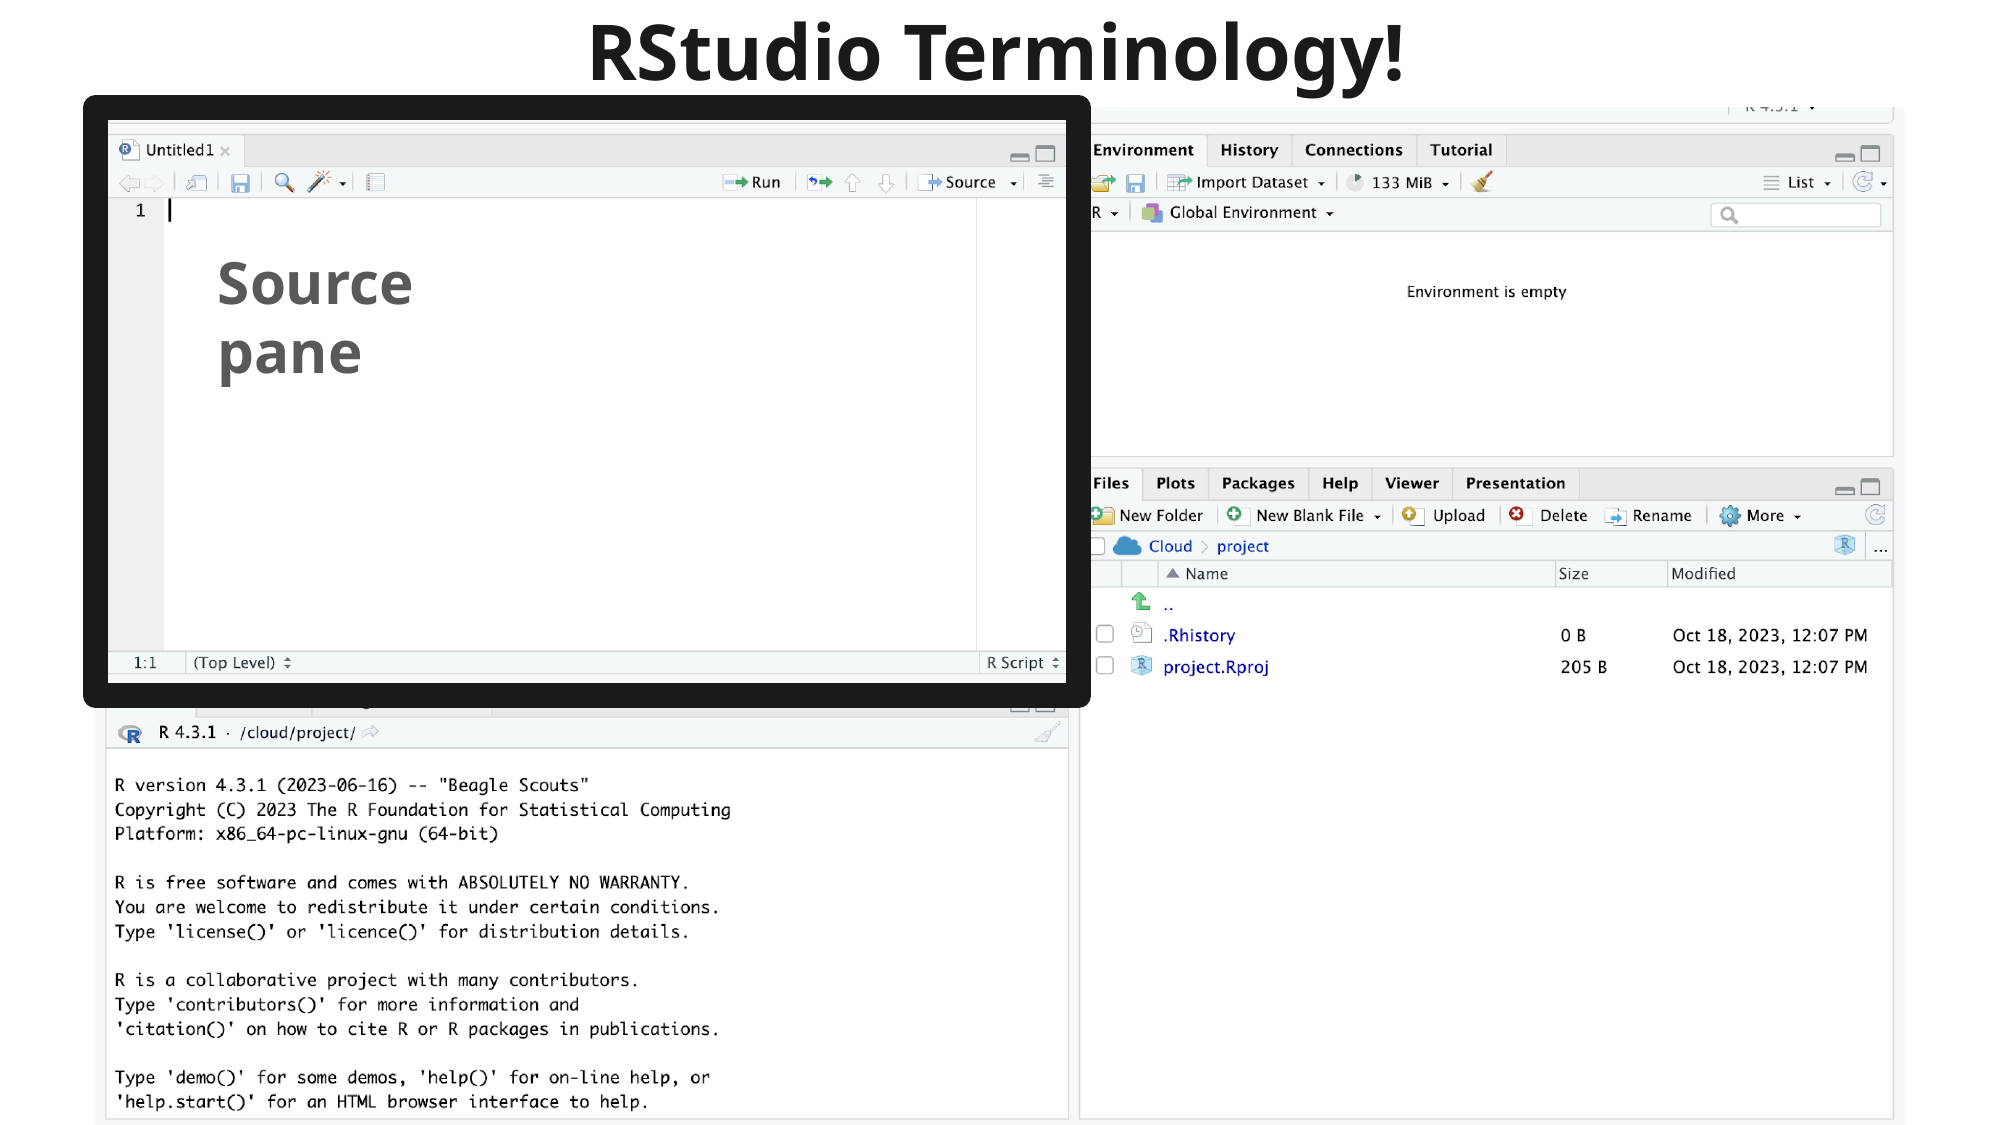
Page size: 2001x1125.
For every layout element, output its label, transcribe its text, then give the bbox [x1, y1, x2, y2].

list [95, 107, 1905, 1125]
title RStudio Terminology! [571, 0, 1448, 106]
